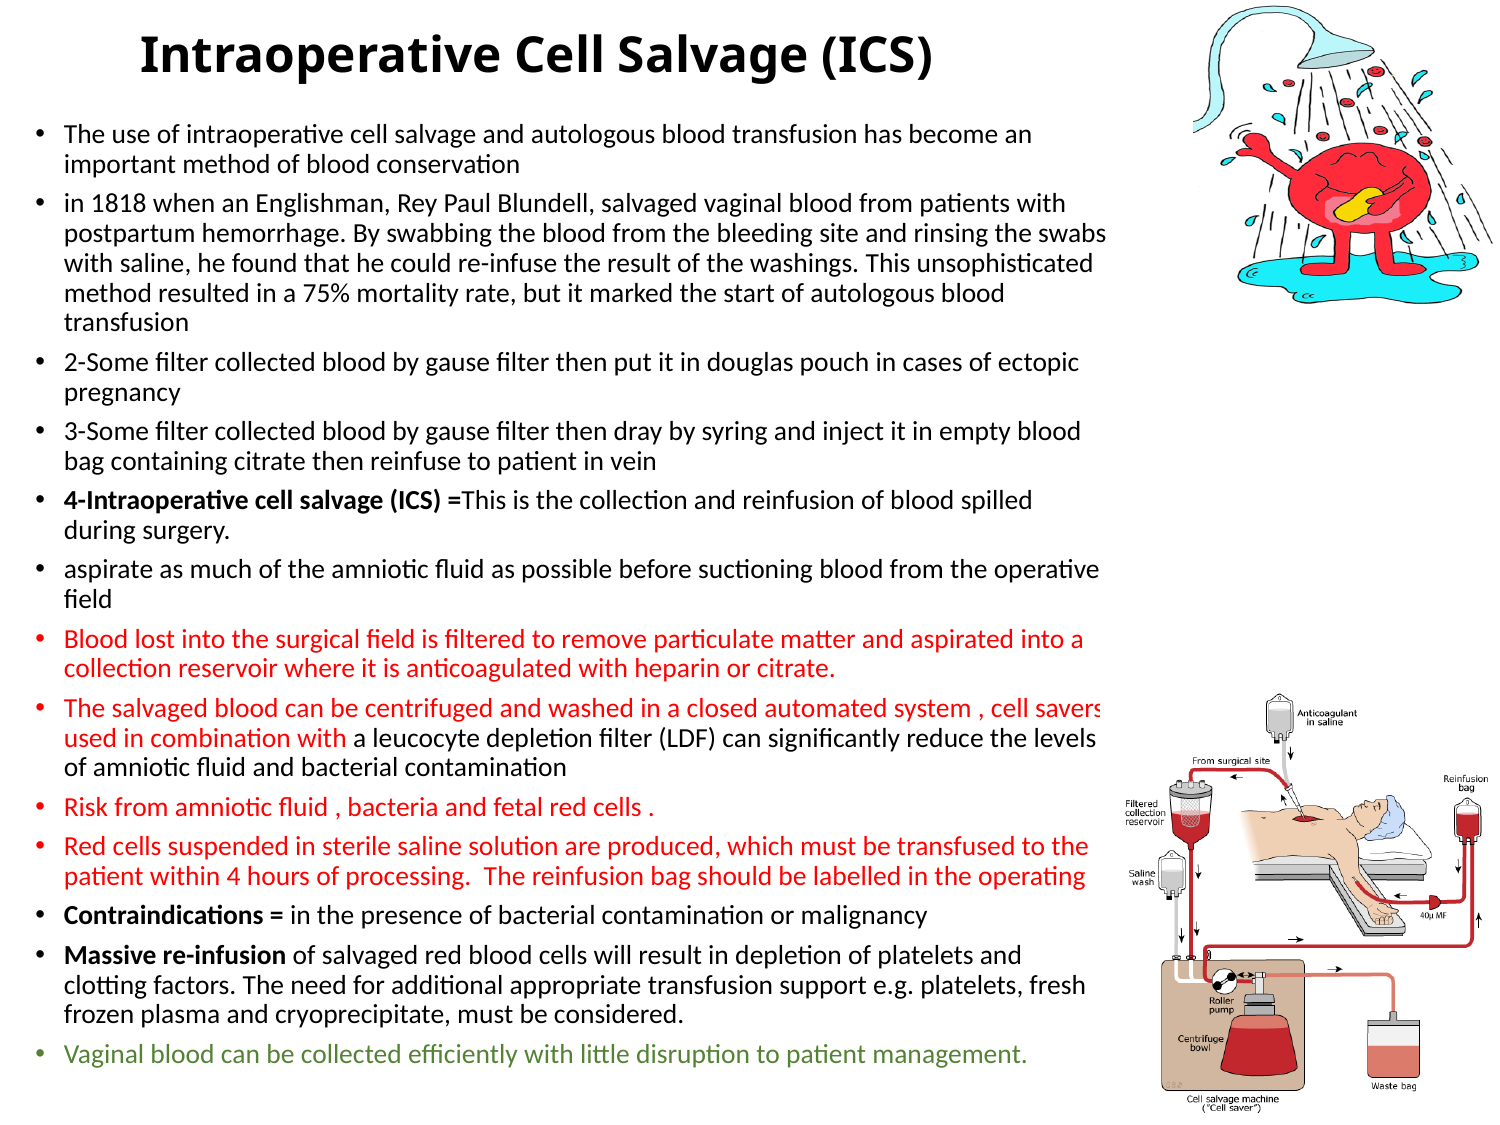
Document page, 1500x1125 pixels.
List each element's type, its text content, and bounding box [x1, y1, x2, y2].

title Intraoperative Cell Salvage (ICS) [98, 0, 975, 112]
picture [1099, 681, 1496, 1125]
picture [1192, 0, 1500, 310]
list The use of intraoperative cell salvage and autologous blood transfusion has become an important method of blood conservation in 1818 when an Englishman, Rey Paul Blundell, salvaged vaginal blood from patients with postpartum hemorrhage. By swabbing the blood from the bleeding site and rinsing the swabs with saline, he found that he could re-infuse the result of the washings. This unsophisticated method resulted in a 75% mortality rate, but it marked the start of autologous blood transfusion 2-Some filter collected blood by gause filter then put it in douglas pouch in cases of ectopic pregnancy 3-Some filter collected blood by gause filter then dray by syring and inject it in empty blood bag containing citrate then reinfuse to patient in vein 4-Intraoperative cell salvage (ICS) =This is the collection and reinfusion of blood spilled during surgery. aspirate as much of the amniotic fluid as possible before suctioning blood from the operative field Blood lost into the surgical field is filtered to remove particulate matter and aspirated into a collection reservoir where it is anticoagulated with heparin or citrate. The salvaged blood can be centrifuged and washed in a closed automated system , cell savers used in combination with a leucocyte depletion filter (LDF) can significantly reduce the levels of amniotic fluid and bacterial contamination Risk from amniotic fluid , bacteria and fetal red cells . Red cells suspended in sterile saline solution are produced, which must be transfused to the patient within 4 hours of processing. The reinfusion bag should be labelled in the operating Contraindications = in the presence of bacterial contamination or malignancy Massive re-infusion of salvaged red blood cells will result in depletion of platelets and clotting factors. The need for additional appropriate transfusion support e.g. platelets, fresh frozen plasma and cryoprecipitate, must be considered. Vaginal blood can be collected efficiently with little disruption to patient management. [20, 112, 1125, 1088]
